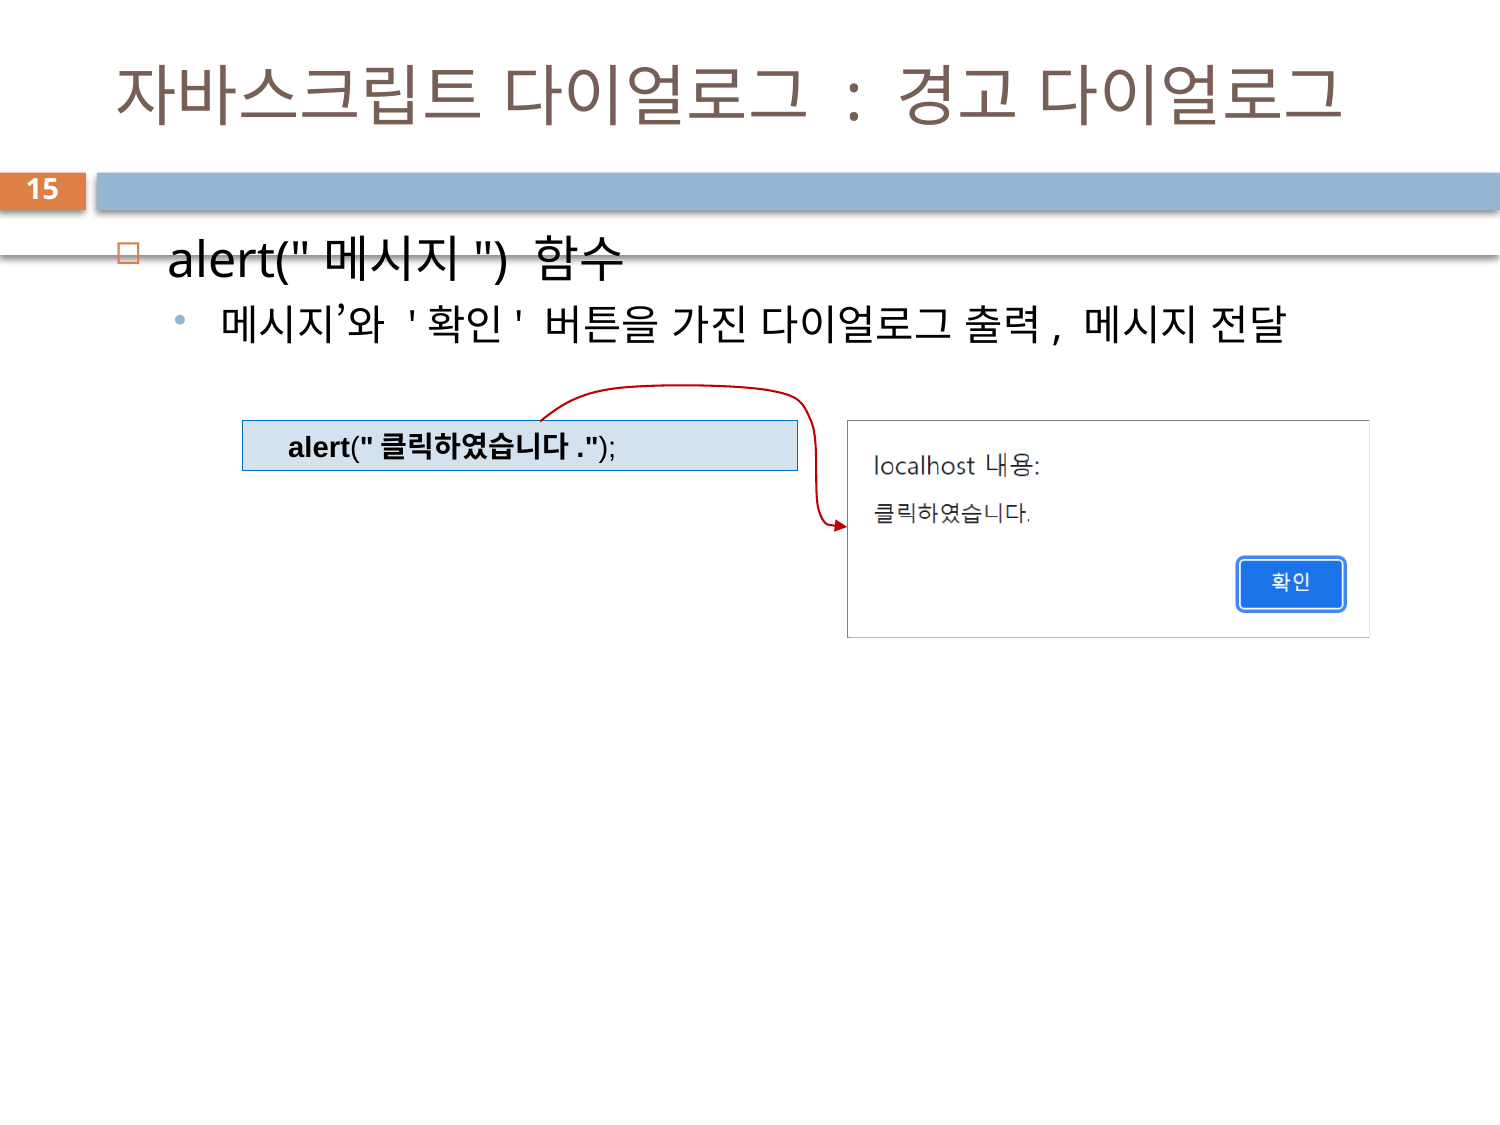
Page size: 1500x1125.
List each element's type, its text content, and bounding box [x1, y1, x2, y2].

slide_number 15 [0, 170, 87, 211]
text_box alert("클릭하였습니다."); [242, 420, 681, 471]
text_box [846, 420, 1370, 639]
list alert("메시지") 함수 메시지’와 '확인' 버튼을 가진 다이얼로그 출력, 메시지 전달 [100, 219, 1438, 1047]
title 자바스크립트 다이얼로그 : 경고 다이얼로그 [100, 37, 1438, 149]
text_box [539, 383, 841, 532]
